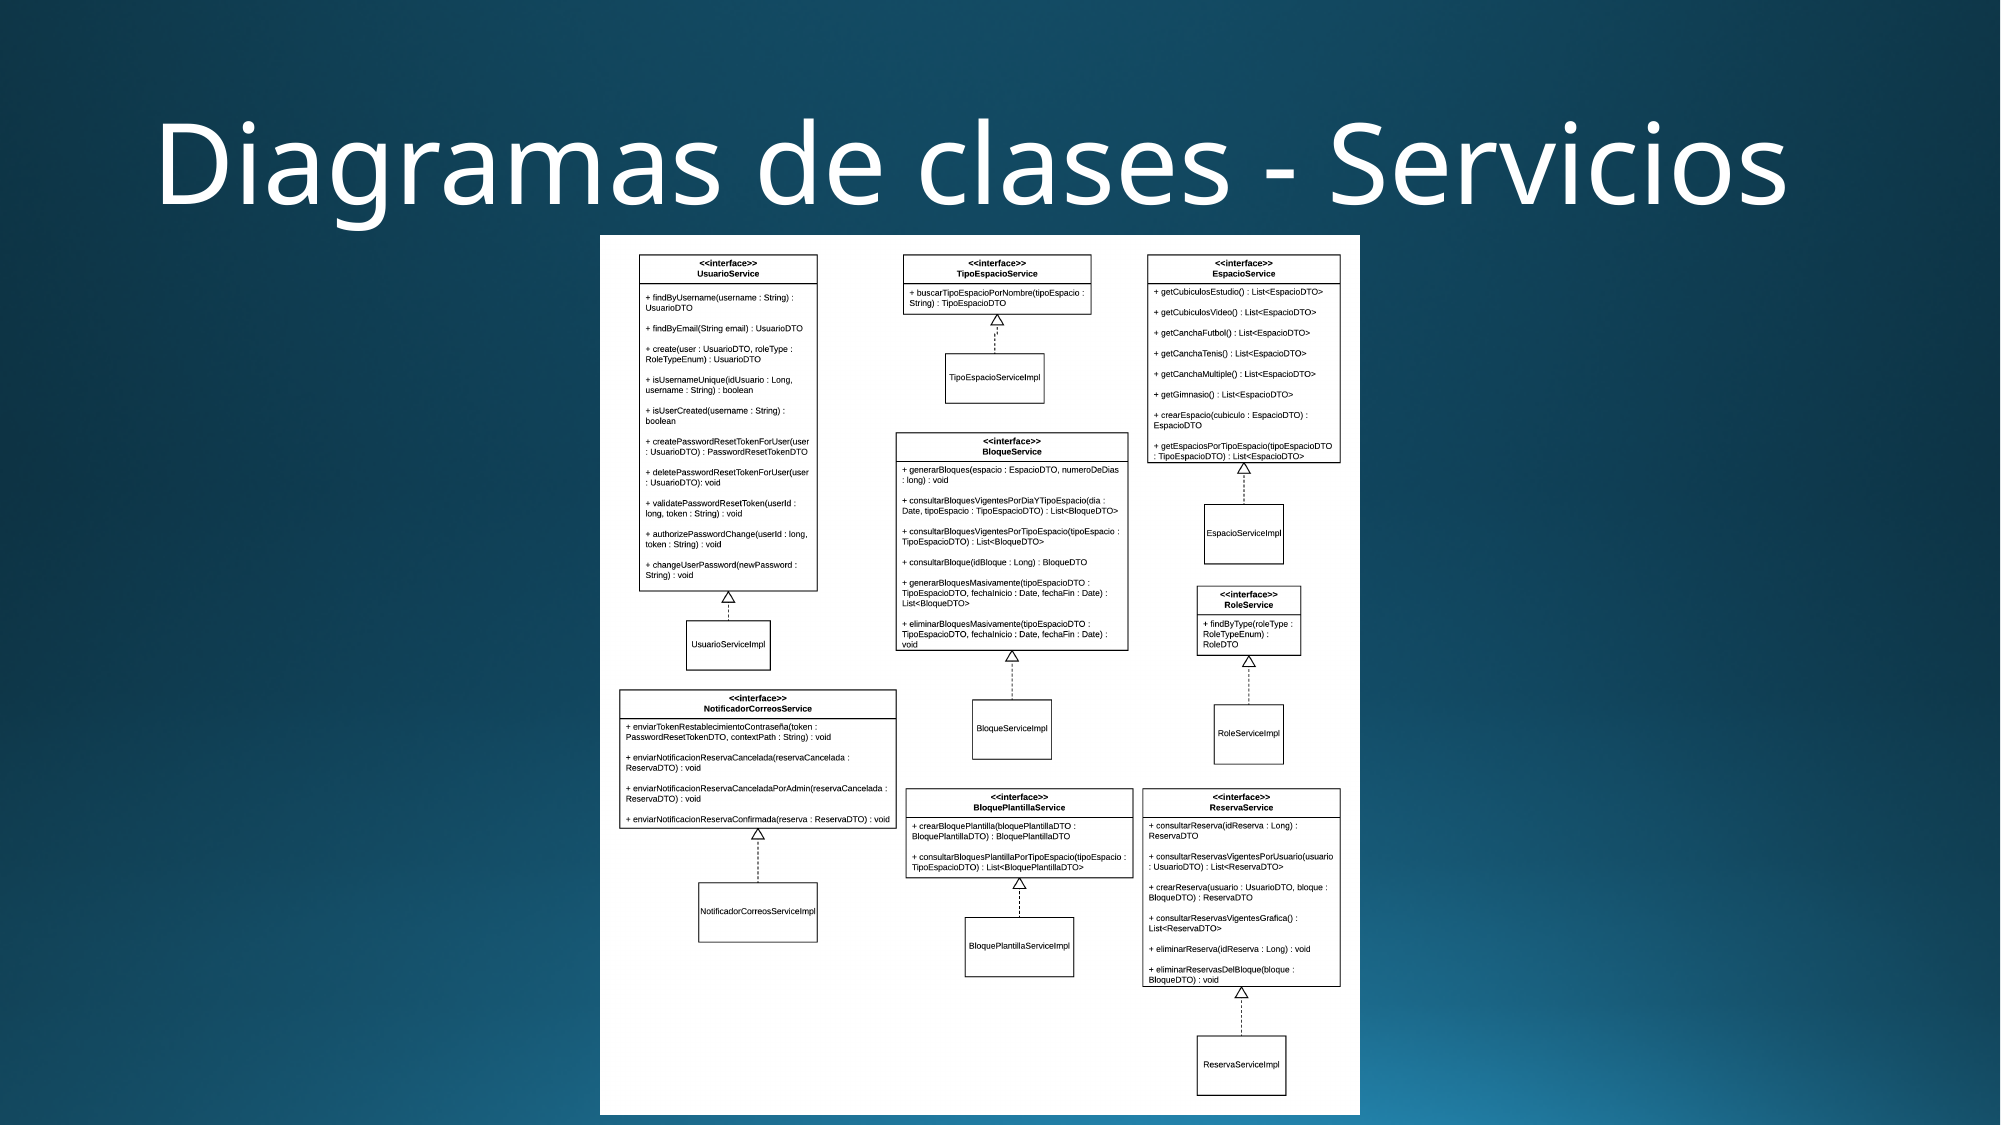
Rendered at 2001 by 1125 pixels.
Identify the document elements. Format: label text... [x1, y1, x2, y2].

title Diagramas de clases - Servicios [137, 59, 1863, 278]
picture [0, 0, 2001, 1125]
